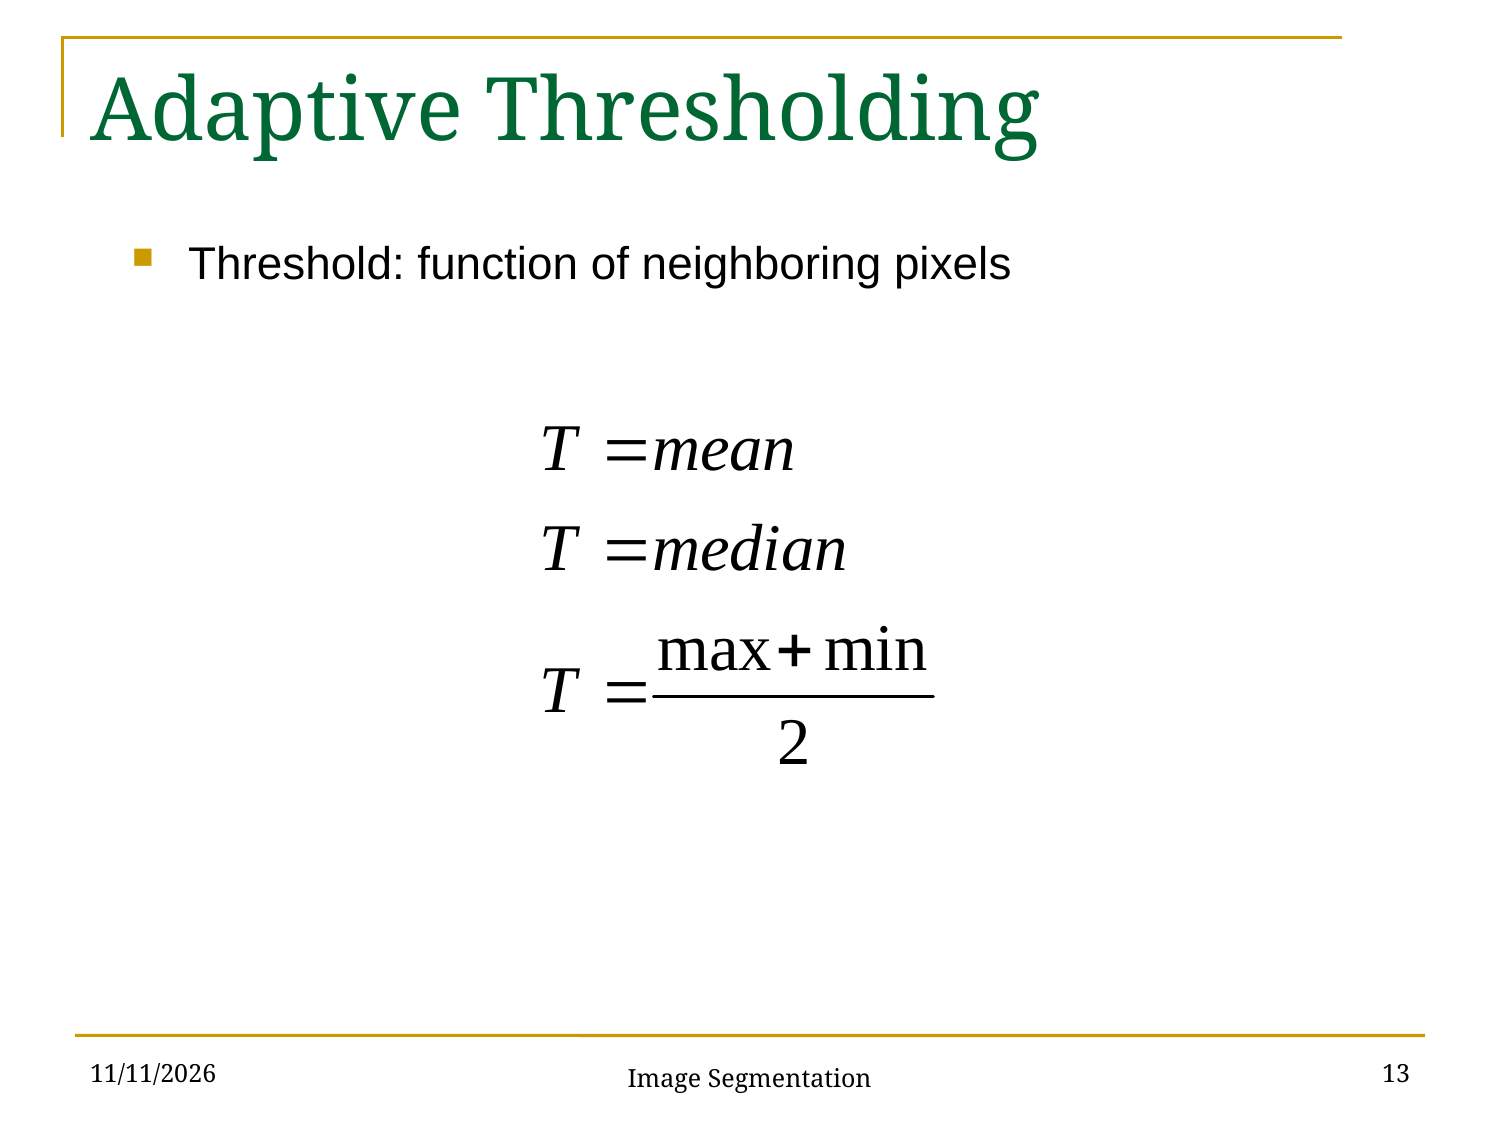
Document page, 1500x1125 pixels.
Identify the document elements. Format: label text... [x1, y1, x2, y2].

text_box Threshold: function of neighboring pixels [117, 226, 1411, 416]
footer Image Segmentation [512, 1024, 988, 1101]
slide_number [74, 1023, 426, 1100]
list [533, 409, 946, 777]
title Adaptive Thresholding [74, 45, 1426, 233]
slide_number 13 [1074, 1023, 1426, 1100]
